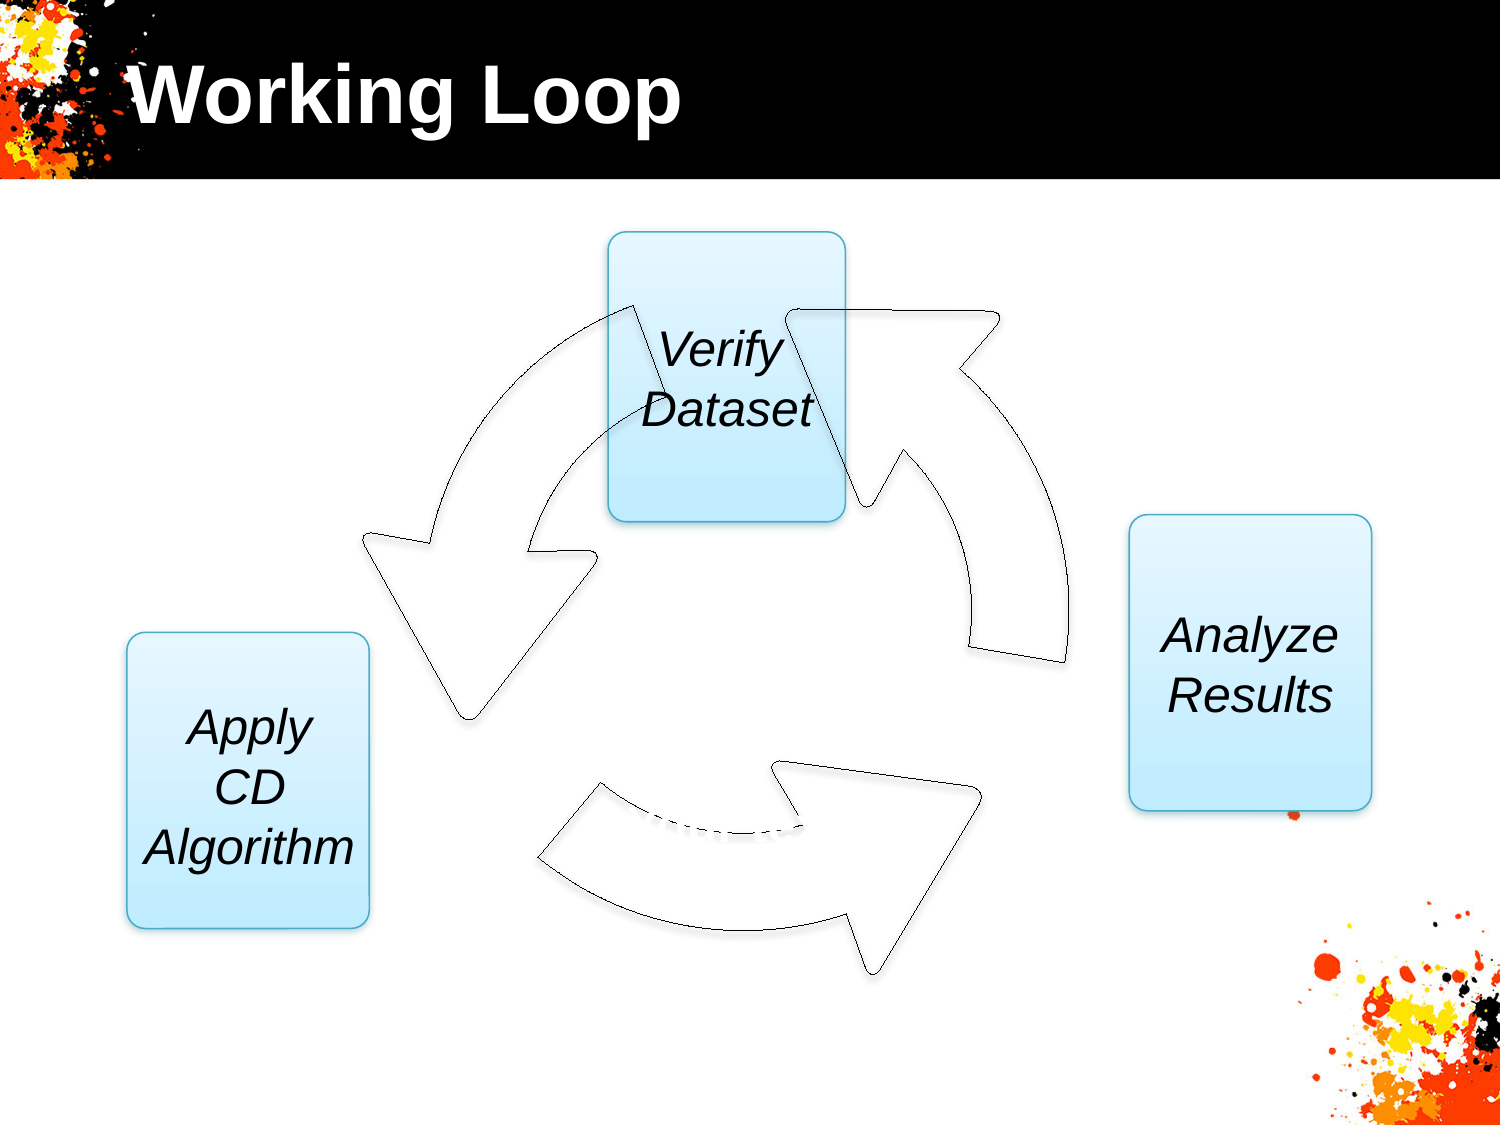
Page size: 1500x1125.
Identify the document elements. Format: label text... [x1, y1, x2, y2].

text_box [863, 771, 982, 975]
text_box Apply CD Algorithm [126, 632, 373, 938]
text_box [362, 305, 667, 720]
text_box Analyze Results [1121, 504, 1380, 820]
title Working Loop [88, 2, 1500, 179]
text_box [537, 782, 604, 900]
text_box [785, 308, 1069, 663]
text_box Your text [604, 664, 863, 980]
text_box Verify Dataset [608, 231, 846, 522]
picture [0, 0, 1500, 1125]
